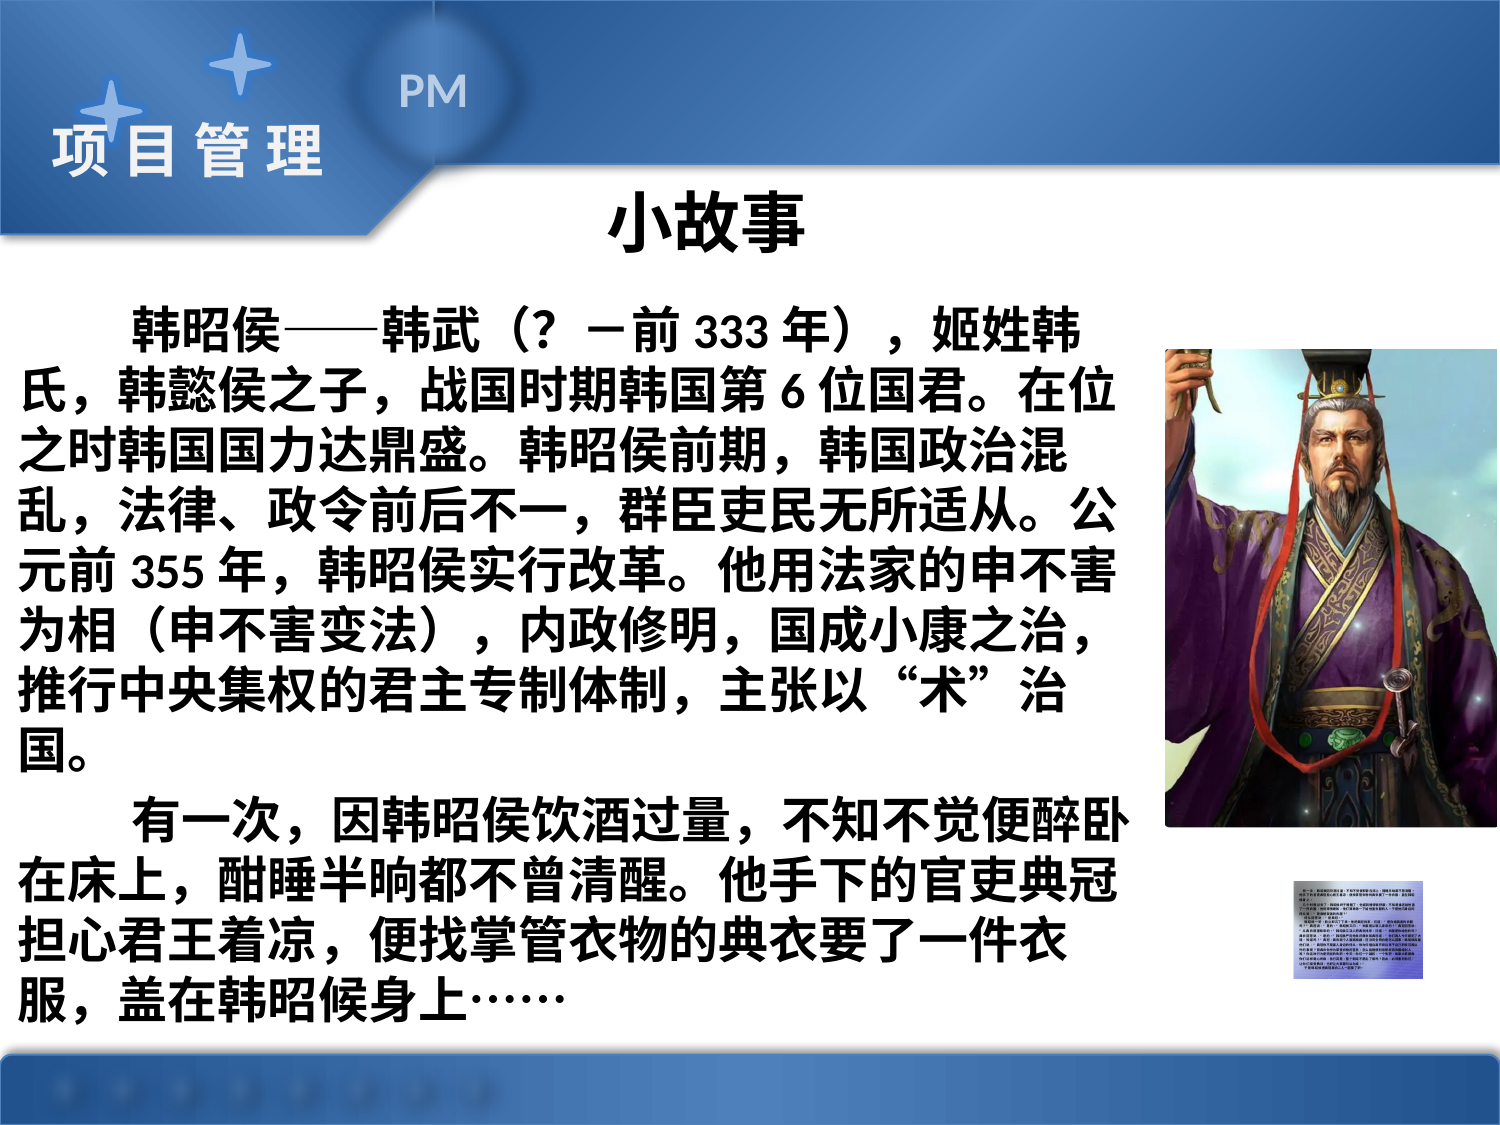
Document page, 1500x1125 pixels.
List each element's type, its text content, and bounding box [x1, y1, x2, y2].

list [1292, 880, 1424, 980]
list 韩昭侯——韩武（？－前333年），姬姓韩氏，韩懿侯之子，战国时期韩国第6位国君。在位之时韩国国力达鼎盛。韩昭侯前期，韩国政治混乱，法律、政令前后不一，群臣吏民无所适从。公元前355年，韩昭侯实行改革。他用法家的申不害为相（申不害变法），内政修明，国成小康之治，推行中央集权的君主专制体制，主张以“术”治国。 有一次，因韩昭侯饮酒过量，不知不觉便醉卧在床上，酣睡半晌都不曾清醒。他手下的官吏典冠担心君王着凉，便找掌管衣物的典衣要了一件衣服，盖在韩昭候身上…… [0, 290, 1167, 556]
title 小故事 [31, 126, 1382, 315]
picture [1165, 349, 1498, 828]
